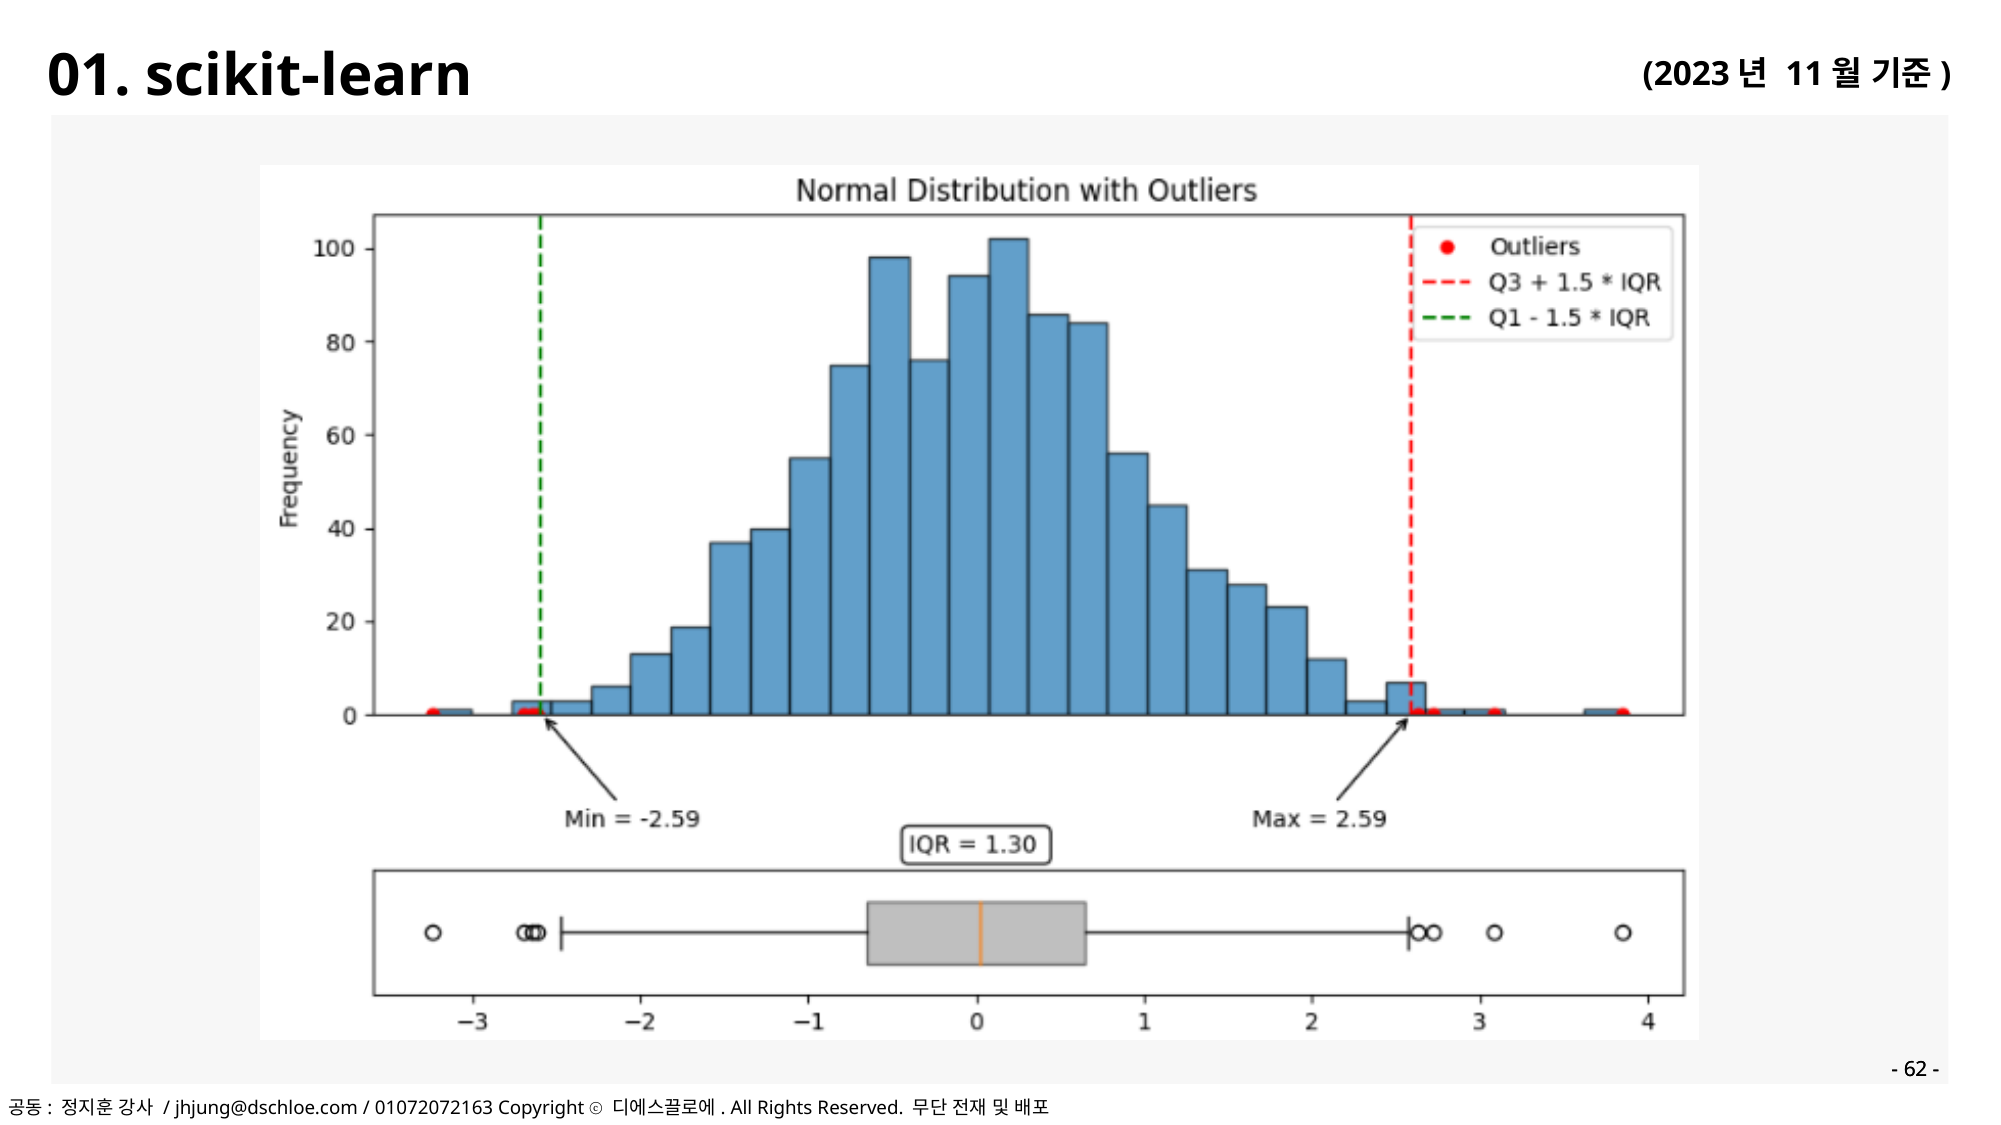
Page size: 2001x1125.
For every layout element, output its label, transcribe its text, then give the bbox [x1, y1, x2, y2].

slide_number - 62 - [1504, 1039, 1955, 1100]
picture [260, 165, 1699, 1040]
text_box 01. scikit-learn [33, 30, 488, 115]
